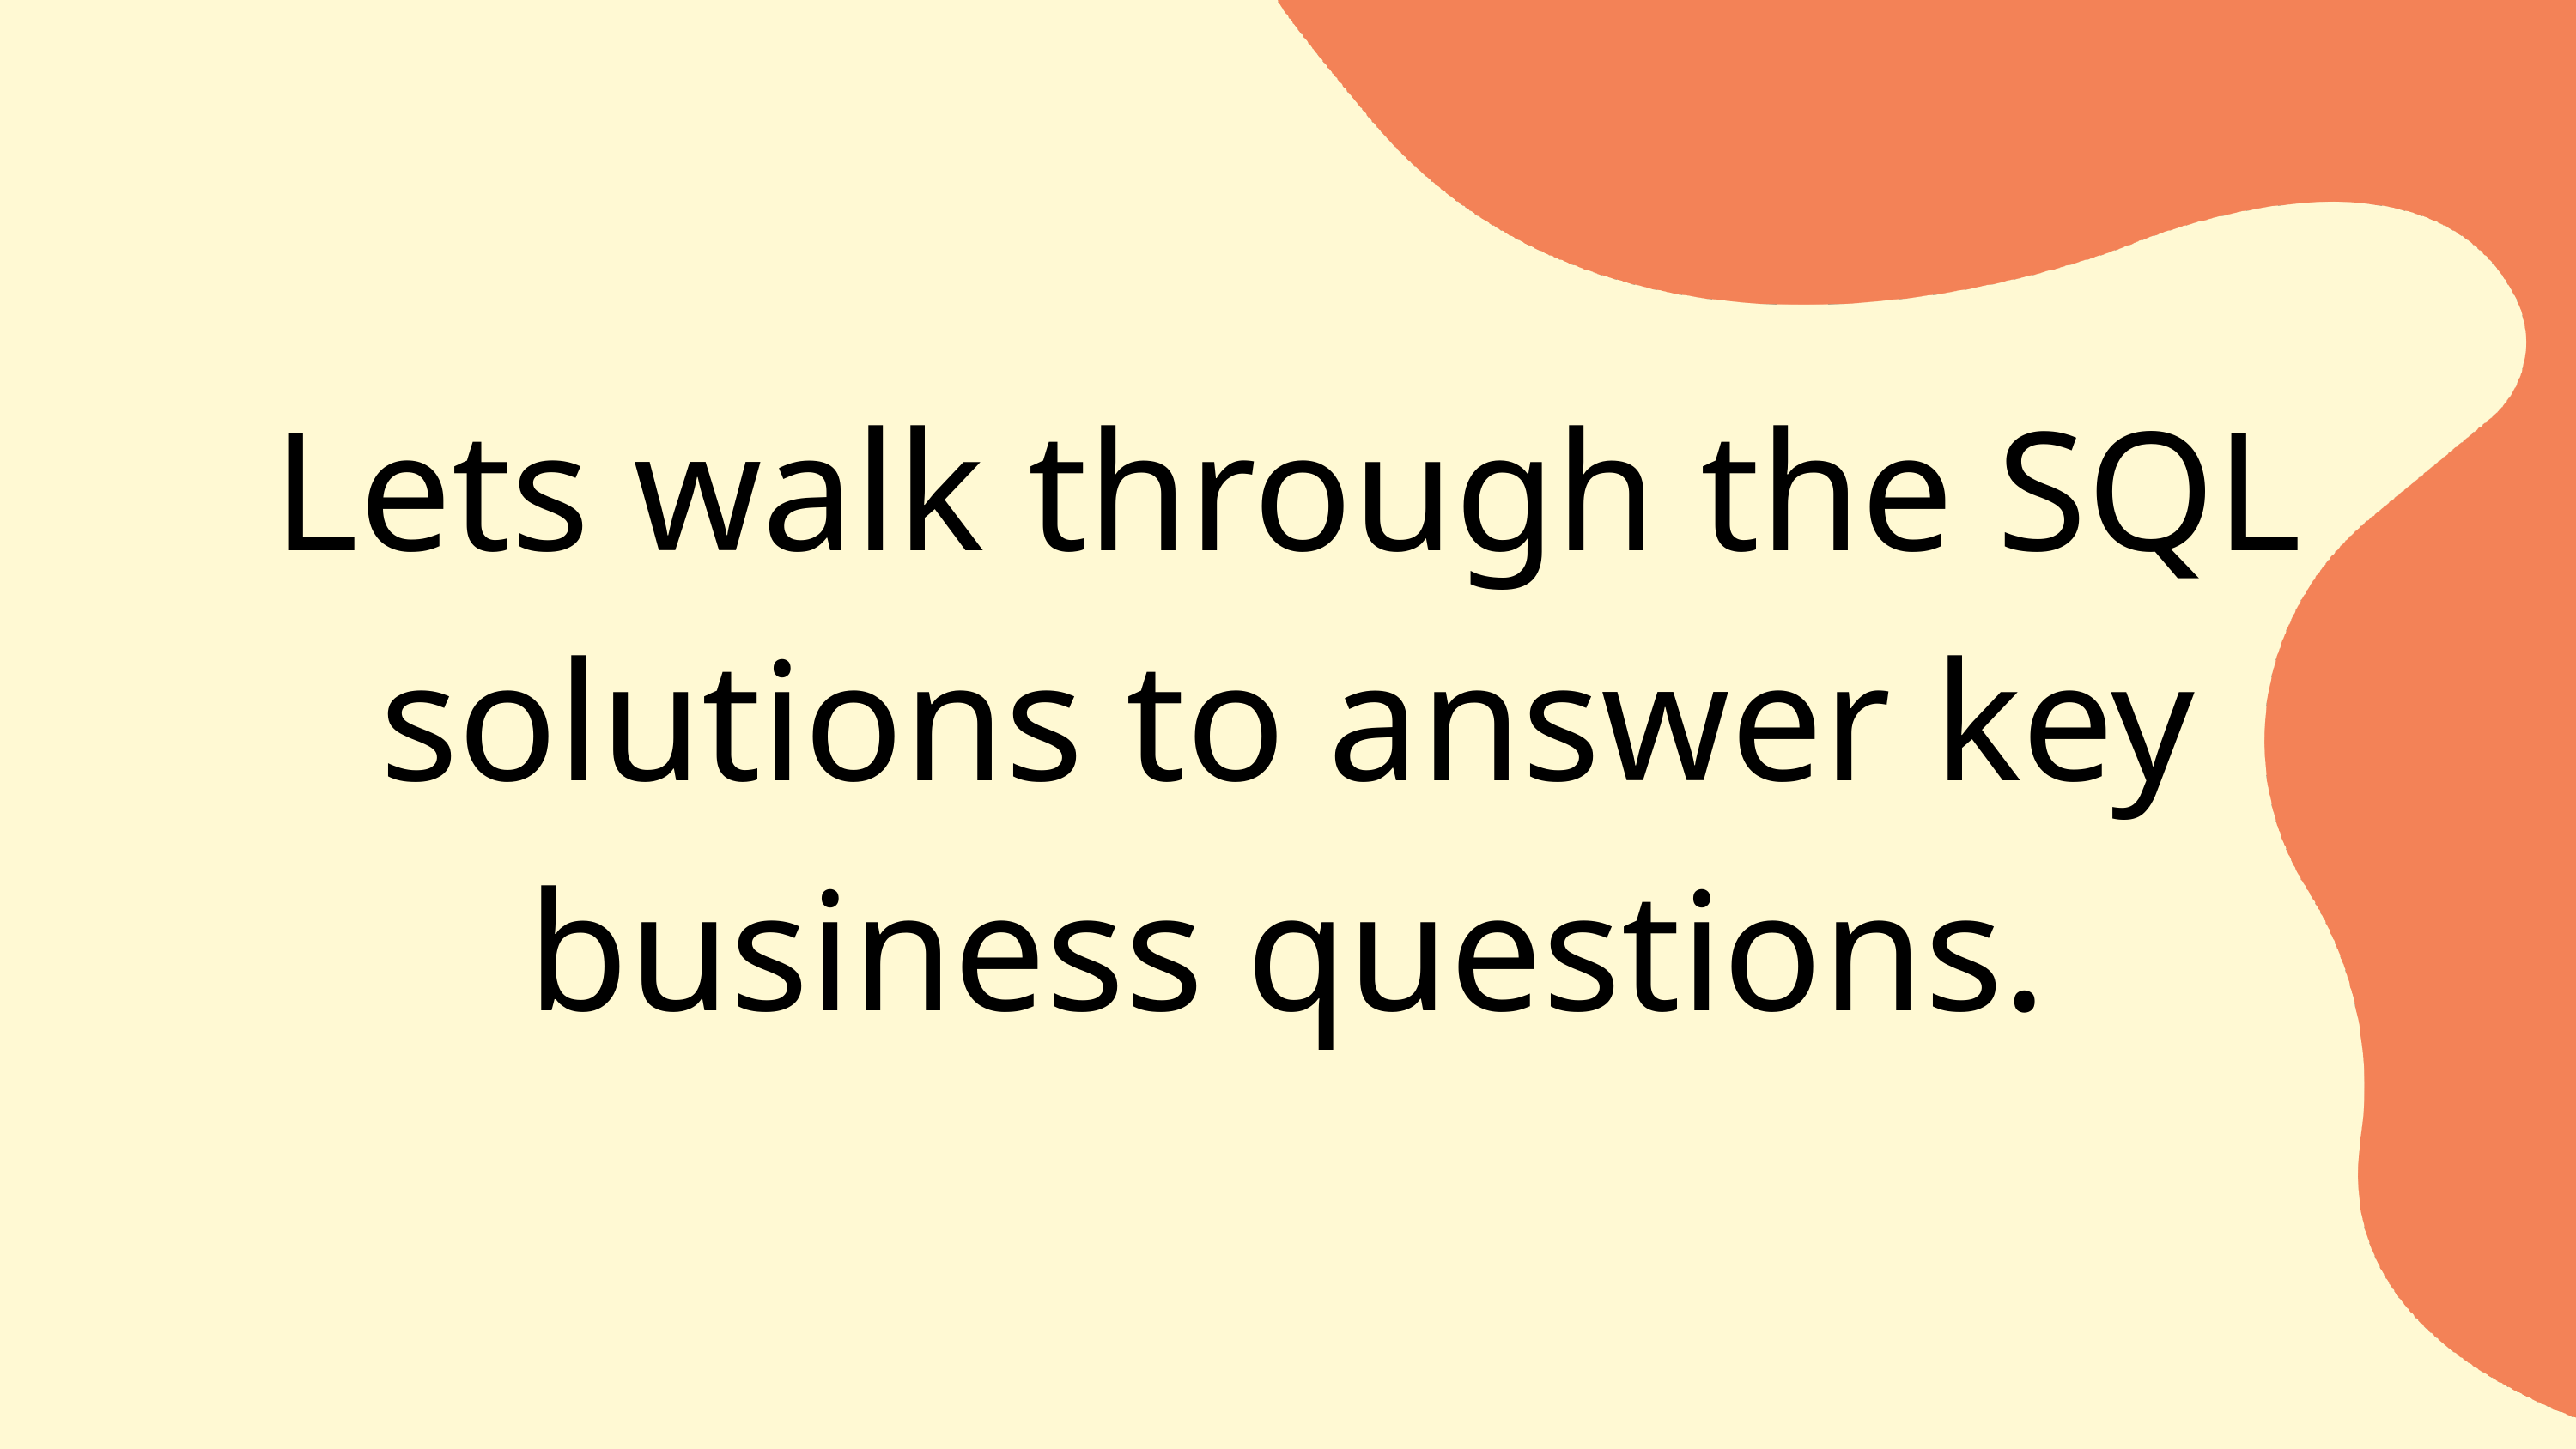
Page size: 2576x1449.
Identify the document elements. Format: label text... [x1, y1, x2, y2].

text_box [1273, 0, 2576, 1449]
text_box Lets walk through the SQL solutions to answer key business questions. [94, 353, 2482, 1045]
